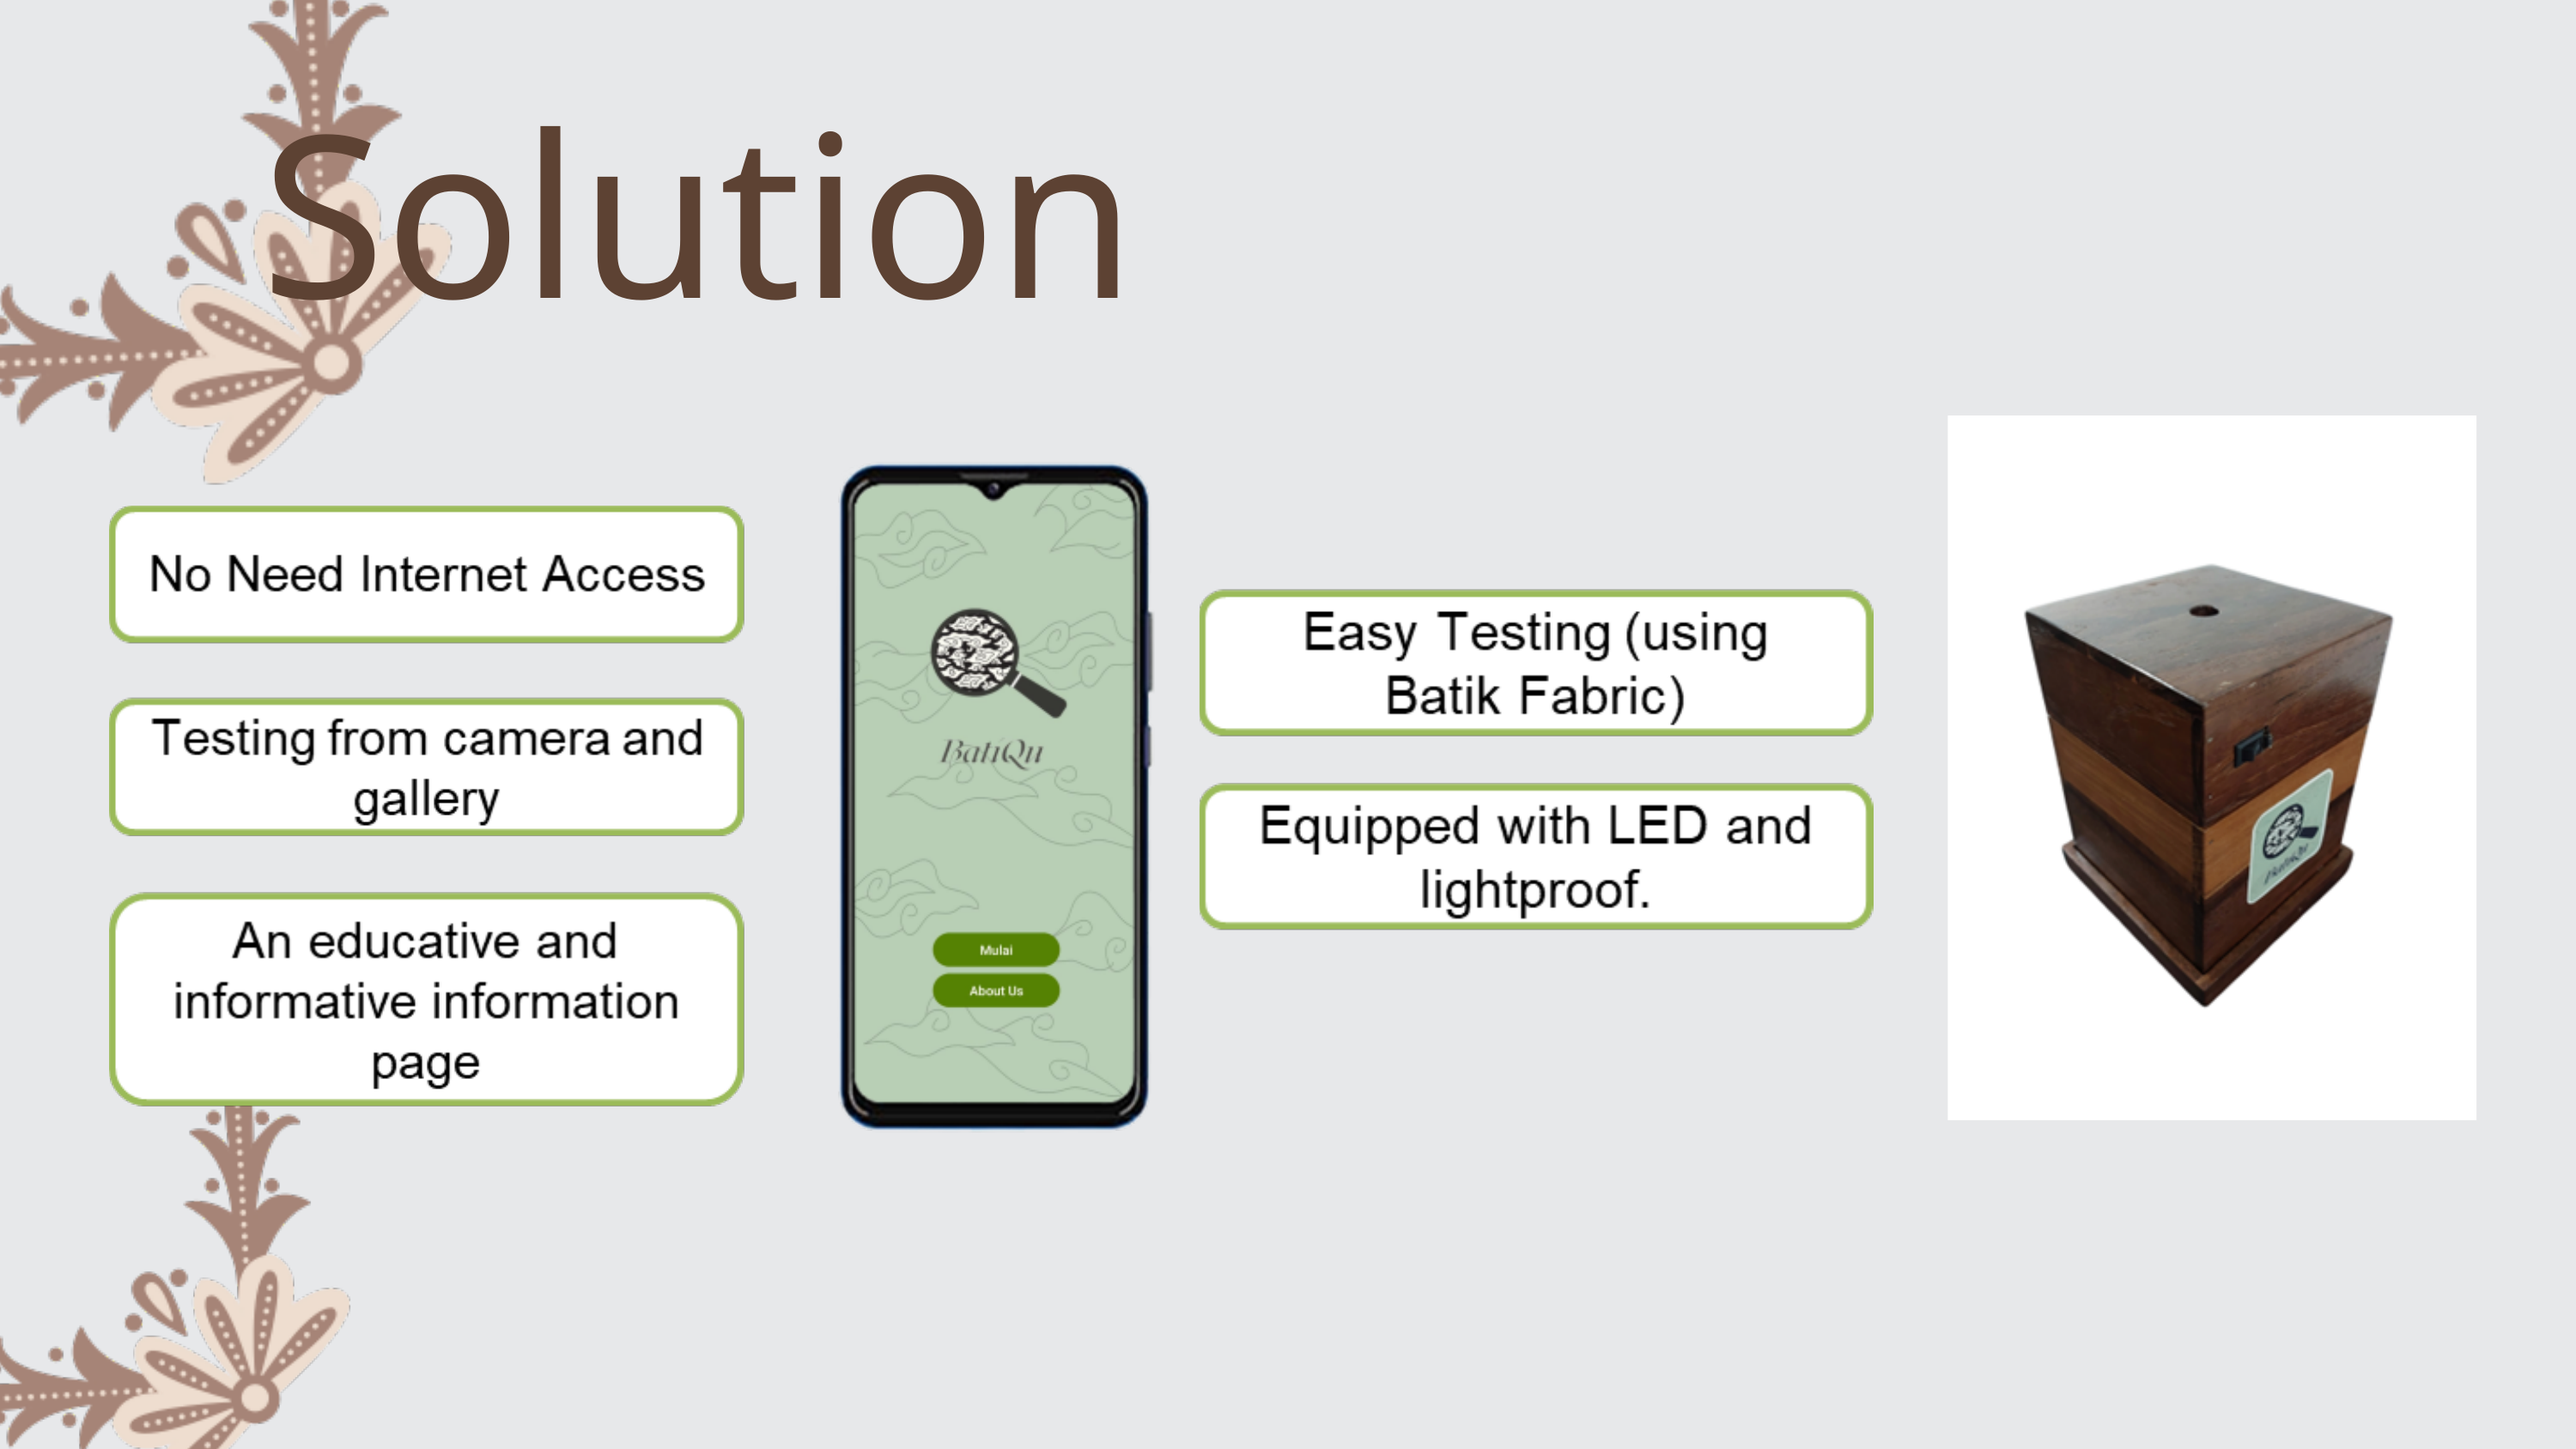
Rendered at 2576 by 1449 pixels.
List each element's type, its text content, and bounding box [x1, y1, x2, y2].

text_box [0, 1048, 364, 1449]
text_box [601, 415, 1396, 1211]
text_box [0, 0, 471, 498]
text_box [1199, 583, 1874, 954]
text_box [109, 506, 751, 1121]
text_box Solution [261, 171, 1396, 344]
text_box [1947, 415, 2477, 1120]
